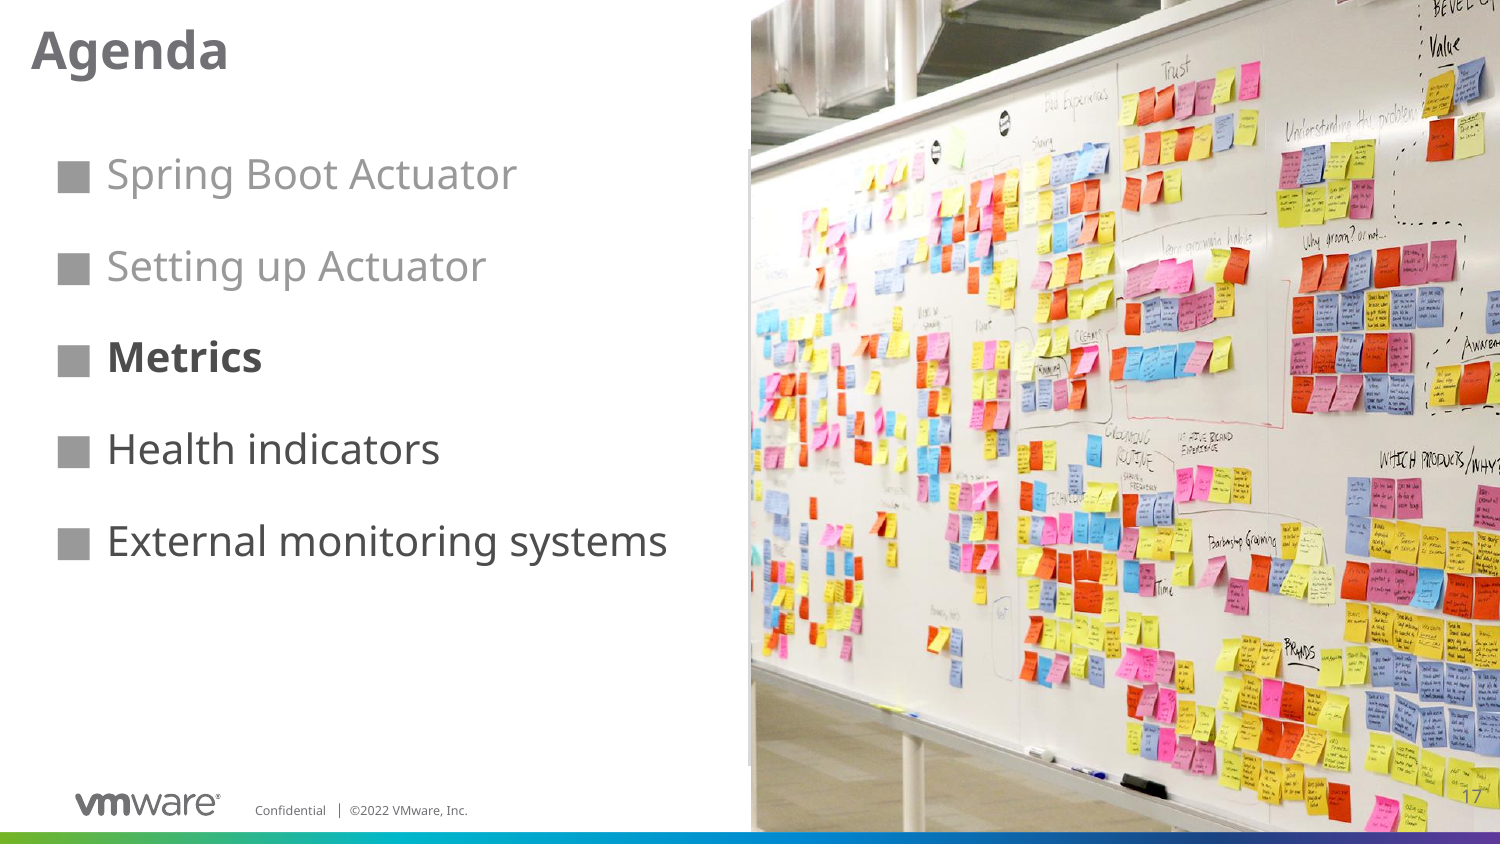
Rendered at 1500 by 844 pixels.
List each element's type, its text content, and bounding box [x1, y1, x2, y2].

picture [750, 0, 1500, 844]
picture [0, 832, 538, 844]
list Spring Boot Actuator Setting up Actuator Metrics Health indicators External monitoring systems [31, 147, 707, 767]
title Agenda [31, 24, 745, 90]
